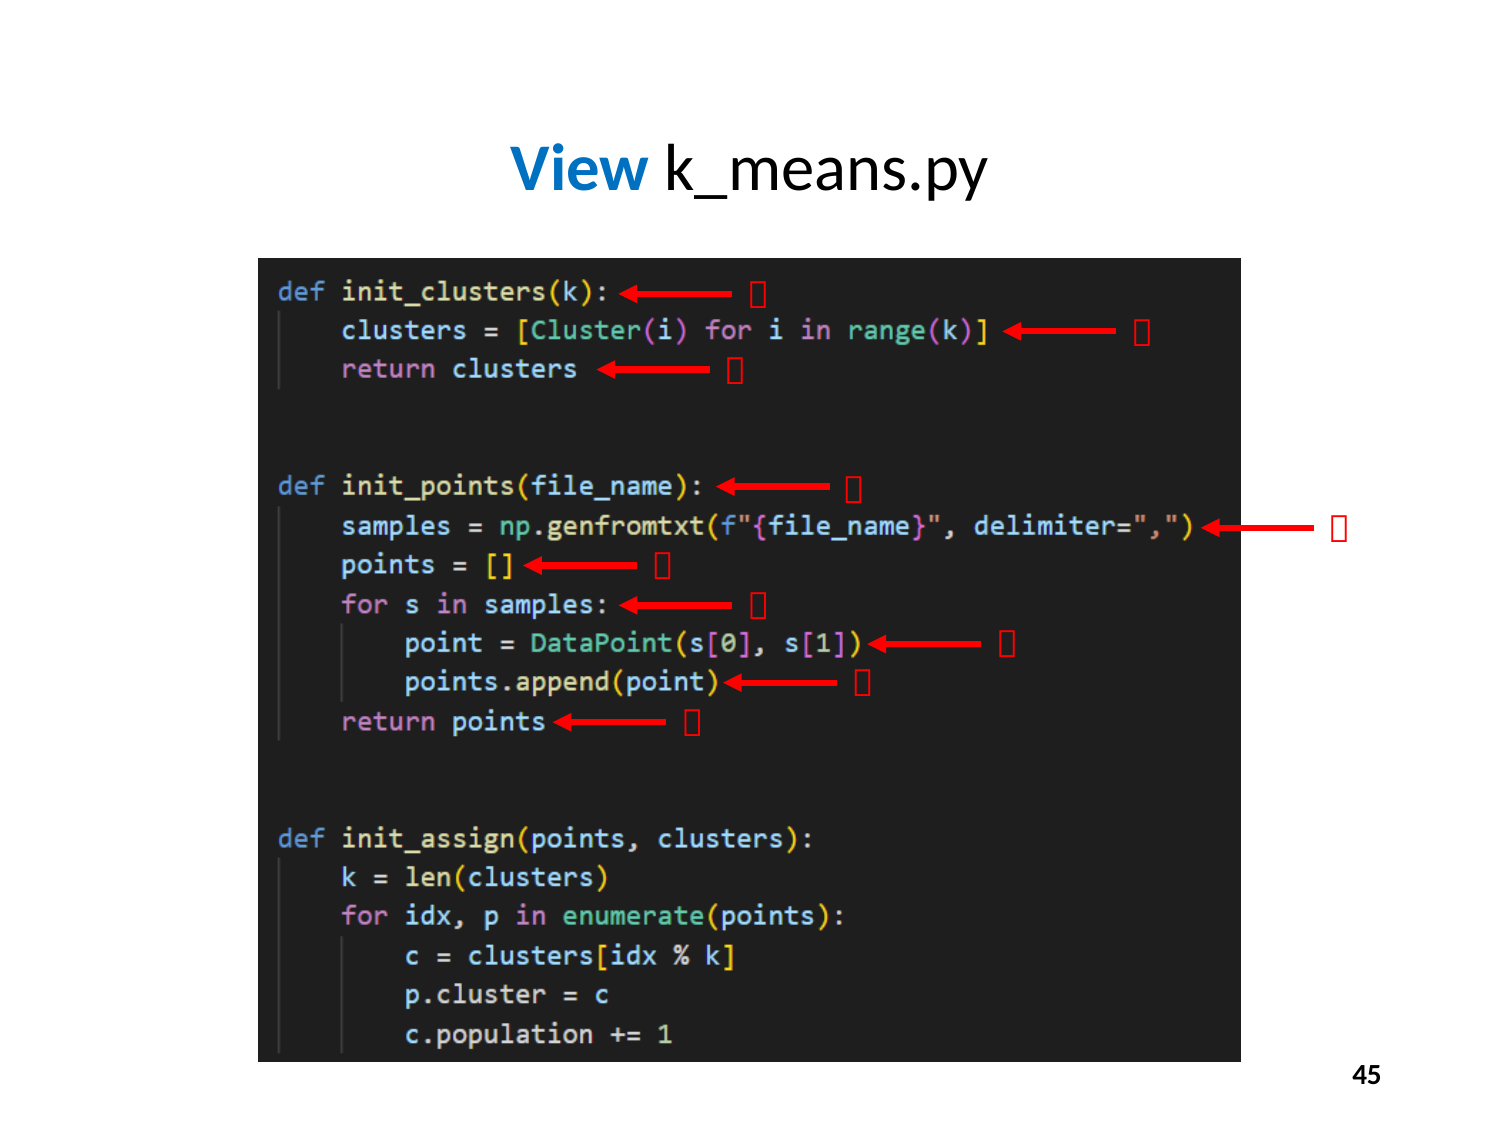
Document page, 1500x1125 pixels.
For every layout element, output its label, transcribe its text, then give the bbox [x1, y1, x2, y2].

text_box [715, 458, 891, 519]
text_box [722, 651, 900, 713]
slide_number 45 [1059, 1042, 1397, 1103]
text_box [867, 613, 1045, 674]
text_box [1200, 497, 1377, 559]
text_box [618, 574, 796, 635]
picture [258, 258, 1241, 1062]
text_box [523, 534, 700, 596]
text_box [618, 263, 795, 325]
title View k_means.py [103, 59, 1397, 278]
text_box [552, 691, 730, 752]
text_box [1002, 301, 1180, 362]
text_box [596, 339, 772, 400]
